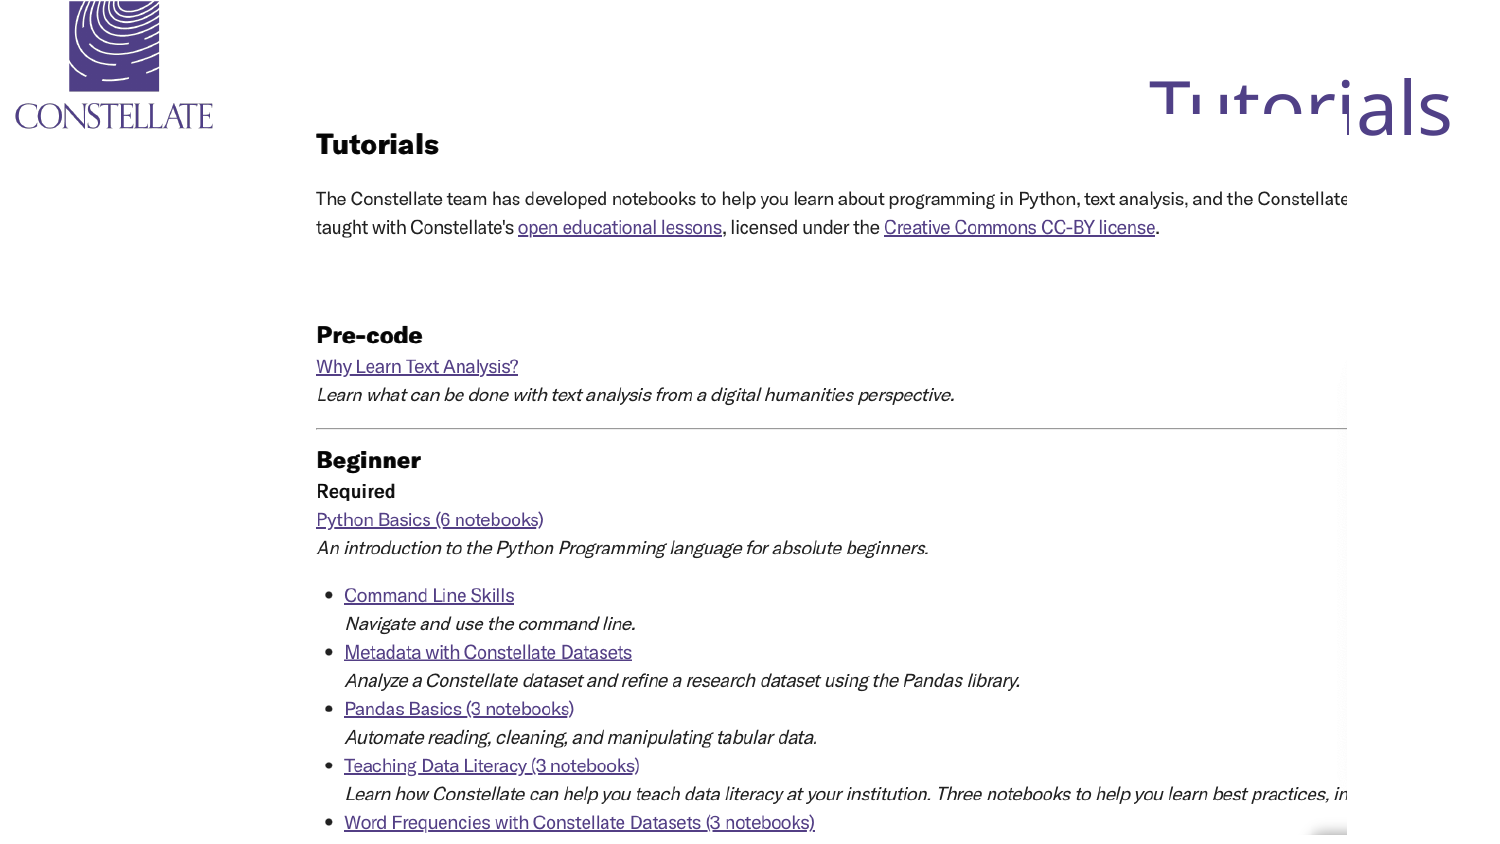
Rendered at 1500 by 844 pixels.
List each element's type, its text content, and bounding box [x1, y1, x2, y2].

text_box Tutorials [1134, 0, 1481, 89]
picture [13, 0, 215, 132]
picture [302, 114, 1347, 835]
